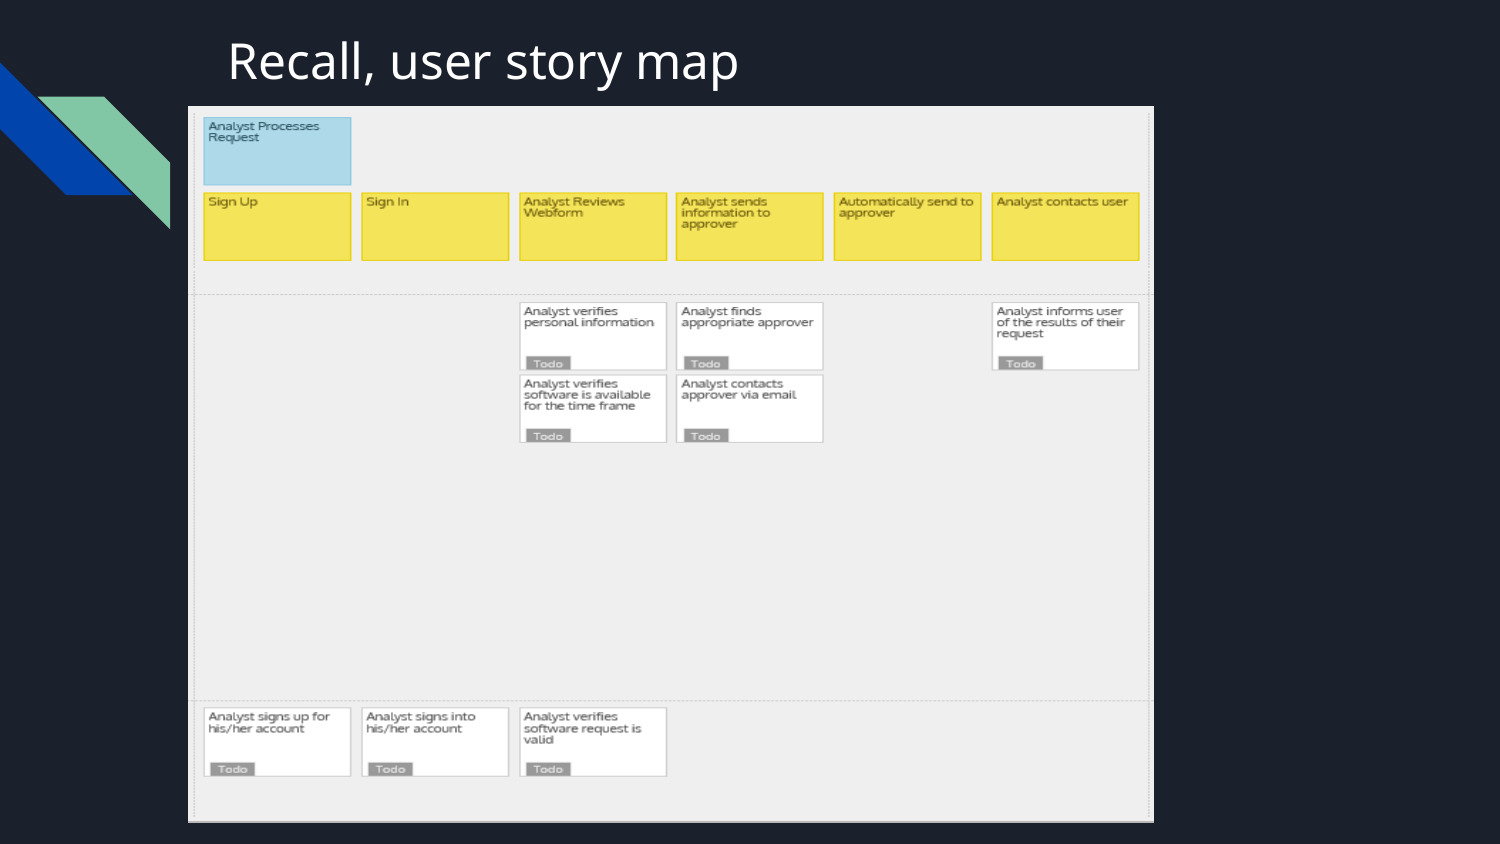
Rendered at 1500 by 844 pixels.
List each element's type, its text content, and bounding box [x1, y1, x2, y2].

picture [188, 106, 1155, 823]
title Recall, user story map [212, 14, 1369, 166]
